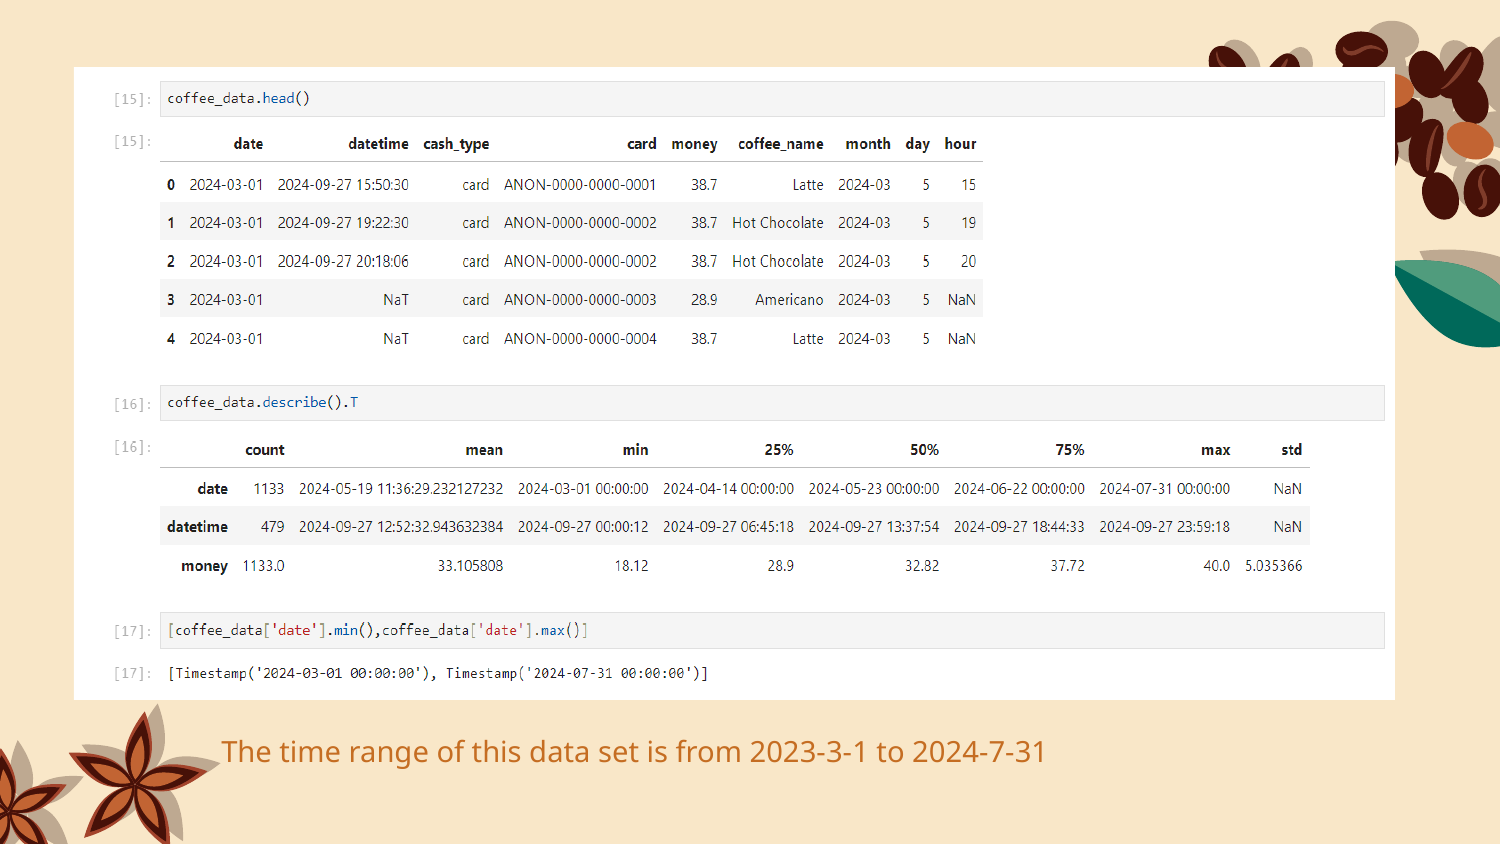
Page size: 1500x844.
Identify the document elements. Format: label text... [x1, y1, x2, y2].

text_box The time range of this data set is from 2023-3-1 to 2024-7-31 [175, 726, 1074, 776]
picture [73, 66, 1396, 701]
